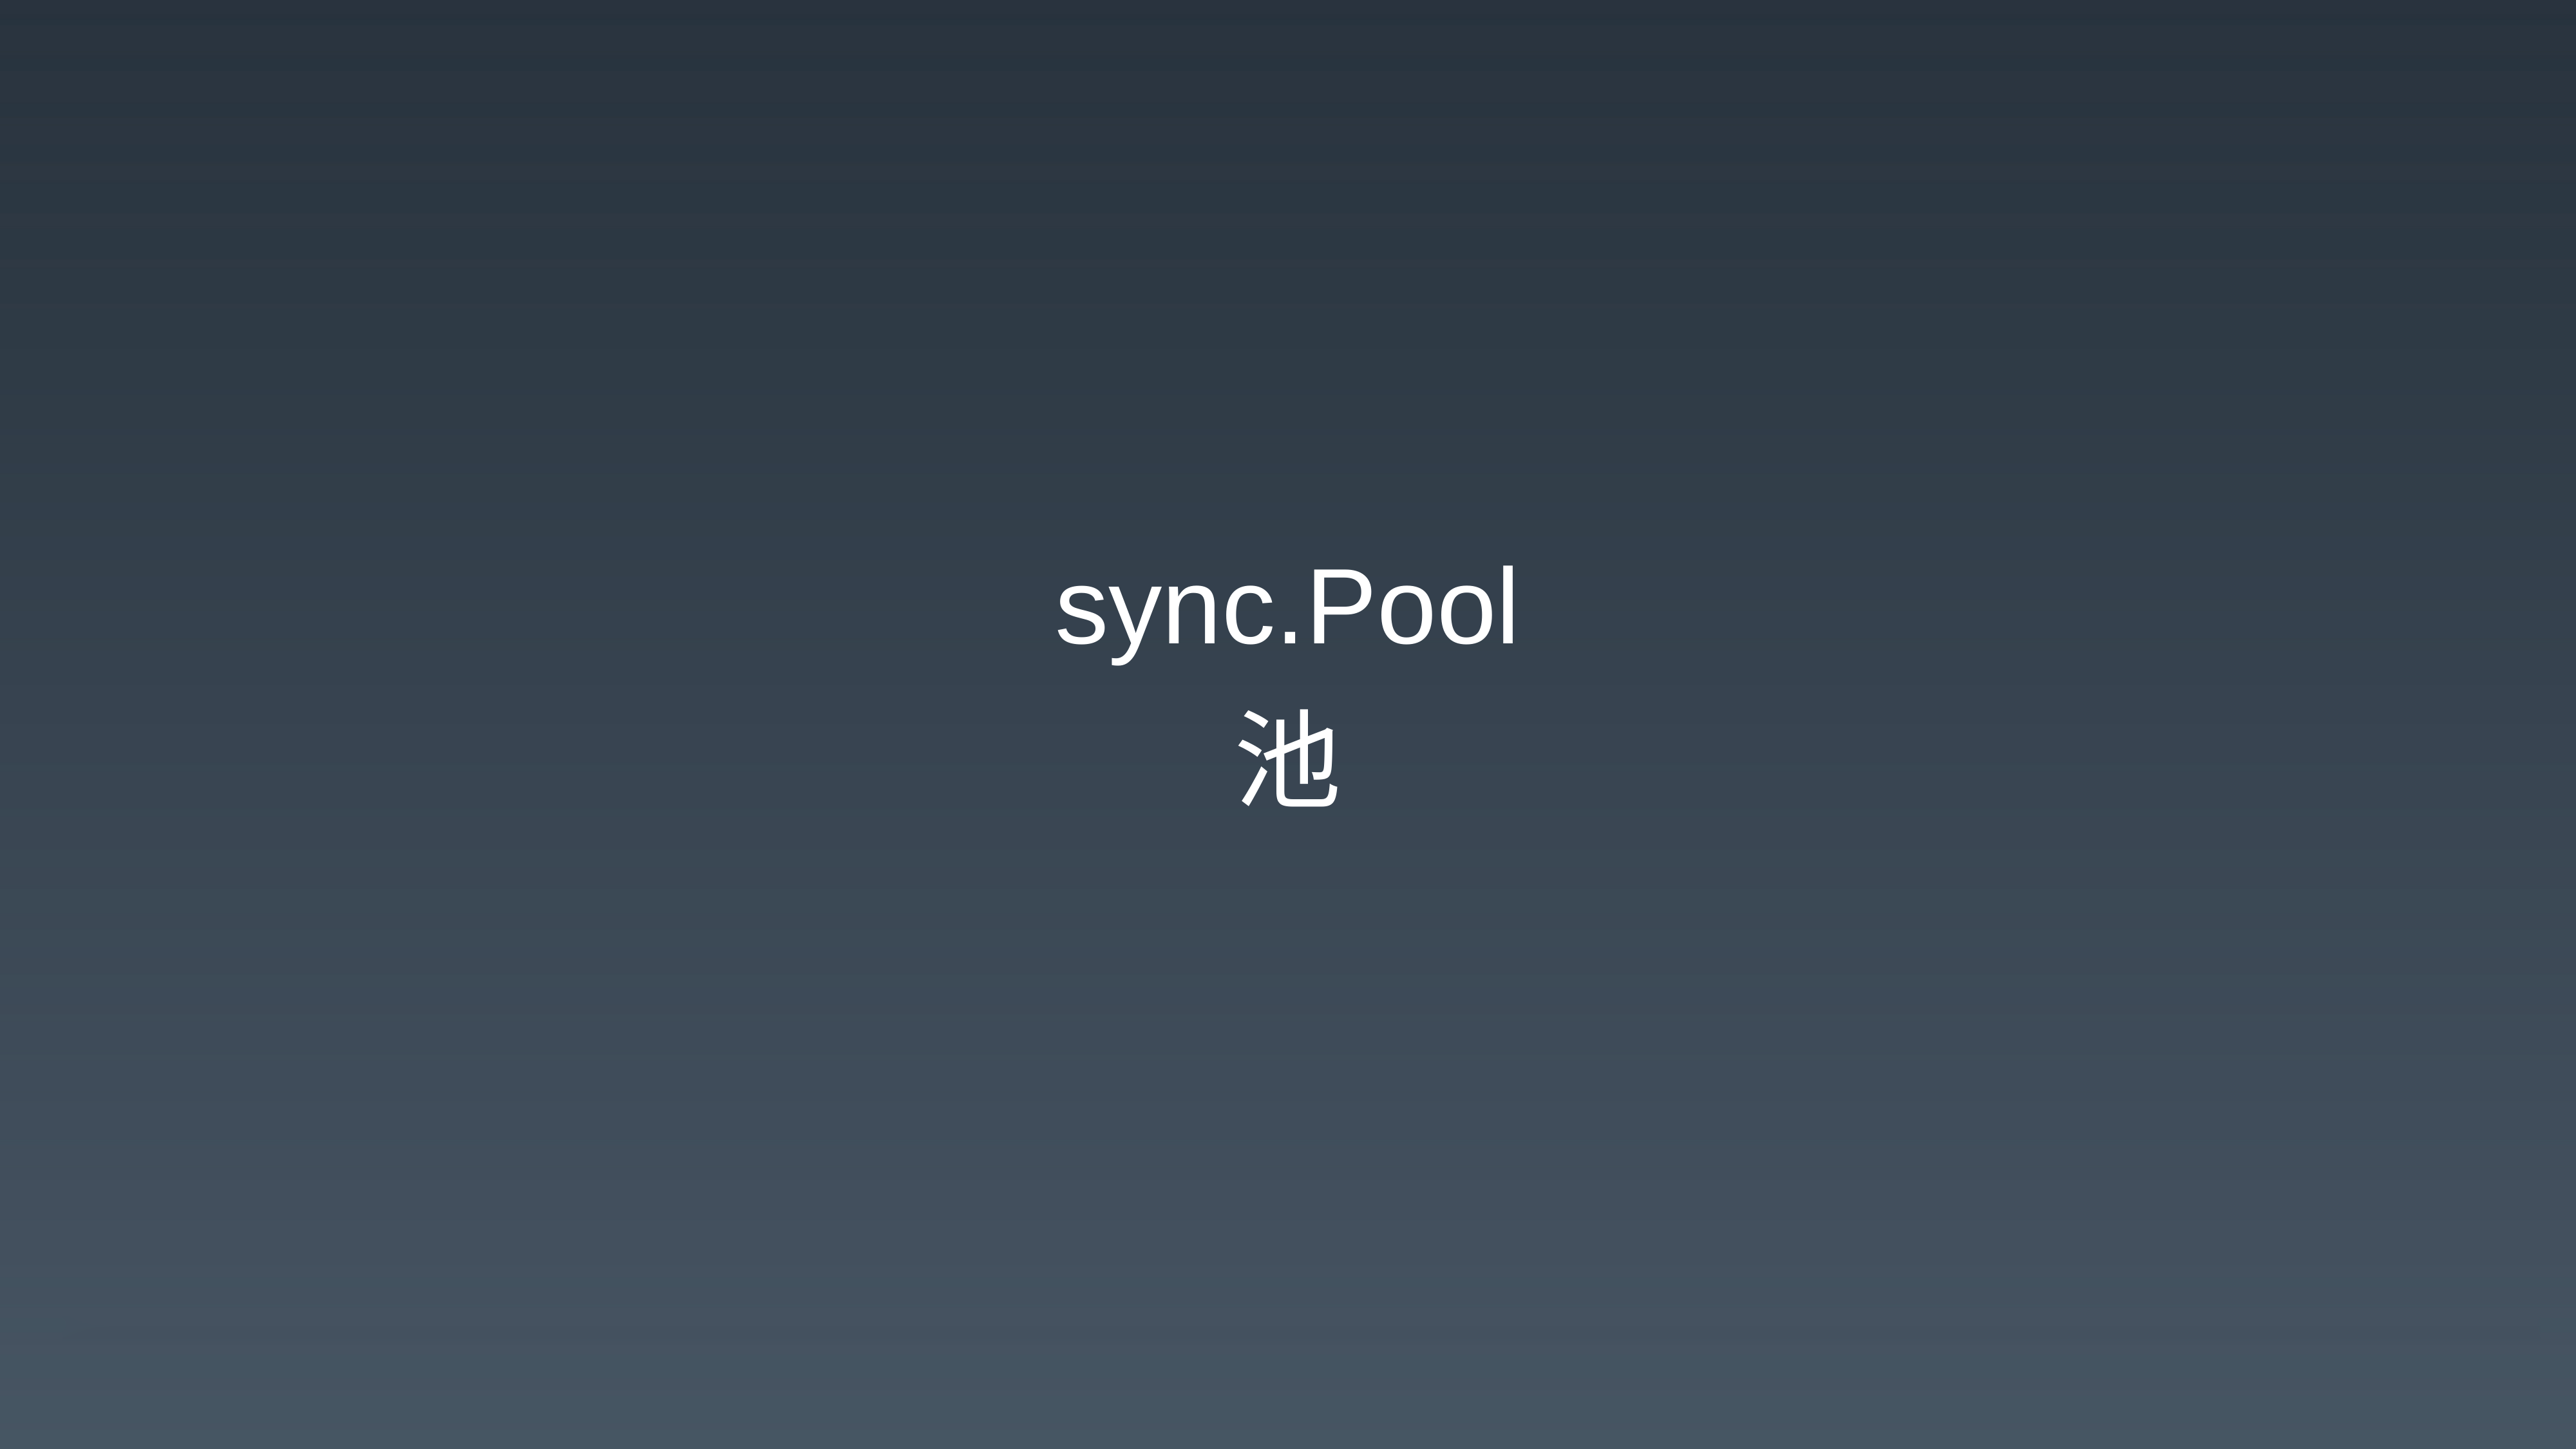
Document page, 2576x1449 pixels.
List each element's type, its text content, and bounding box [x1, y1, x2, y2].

picture [0, 0, 2576, 1449]
text_box sync.Pool 池 [879, 531, 1696, 846]
